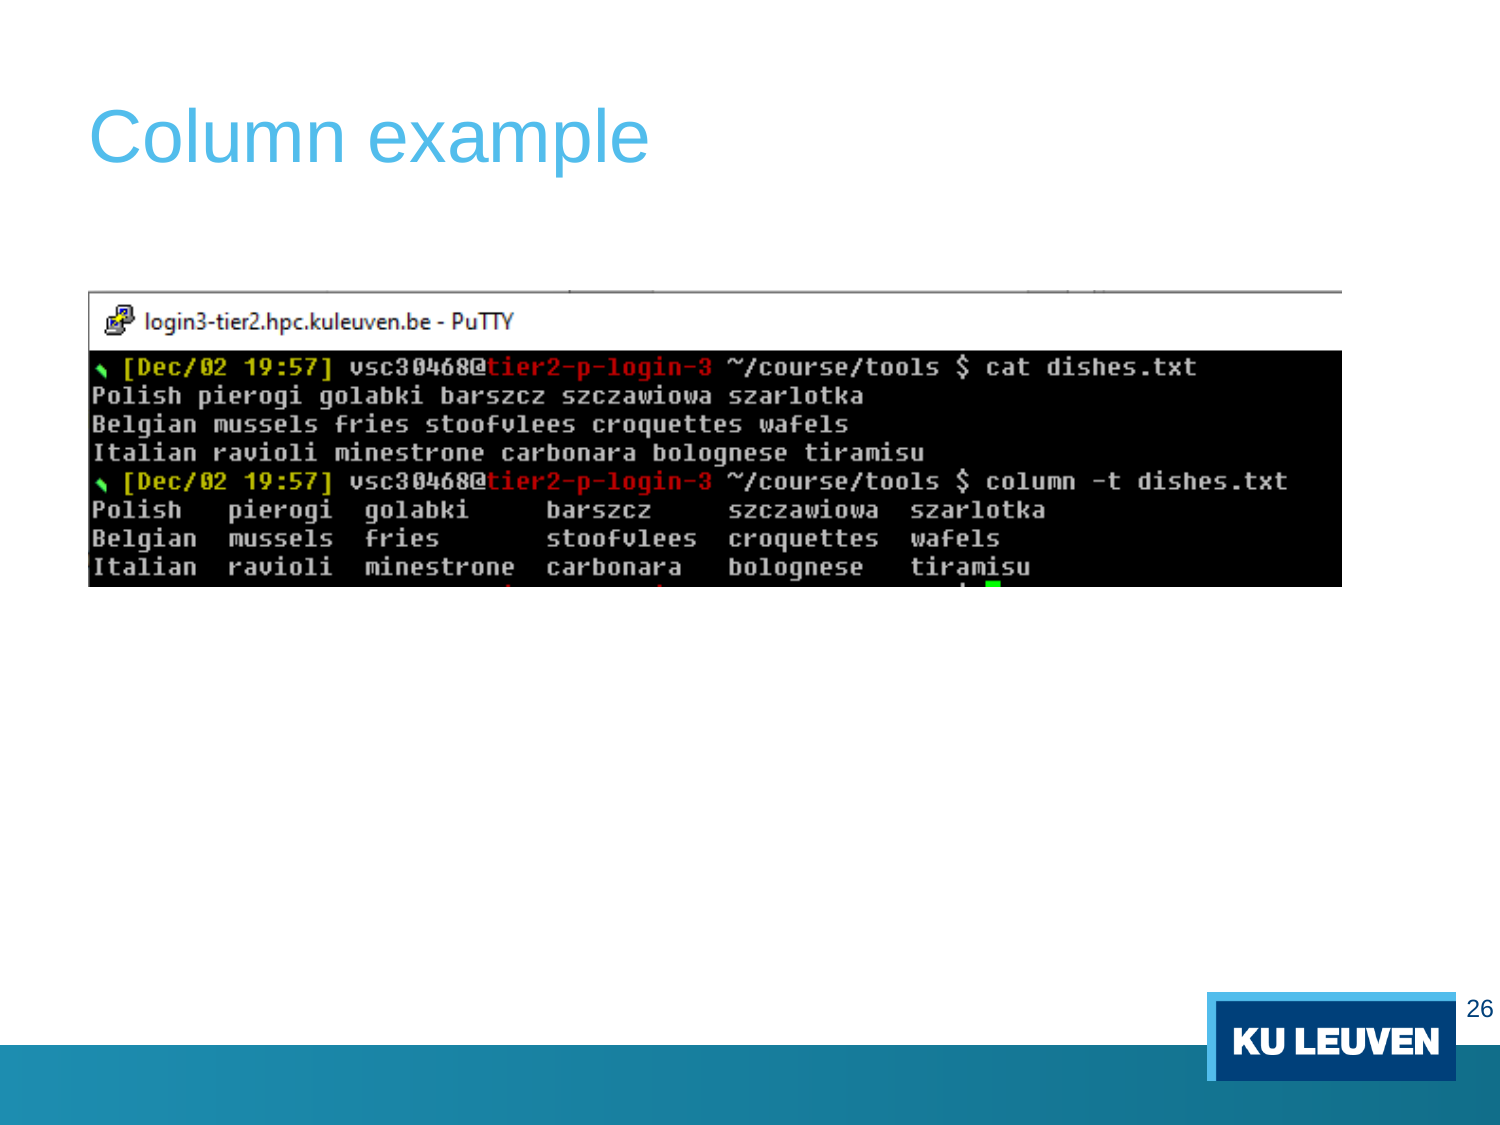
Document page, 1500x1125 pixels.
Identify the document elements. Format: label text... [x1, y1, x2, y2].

picture [88, 290, 1342, 587]
slide_number 26 [1340, 992, 1495, 1040]
picture [1207, 992, 1456, 1081]
title Column example [88, 29, 1456, 178]
